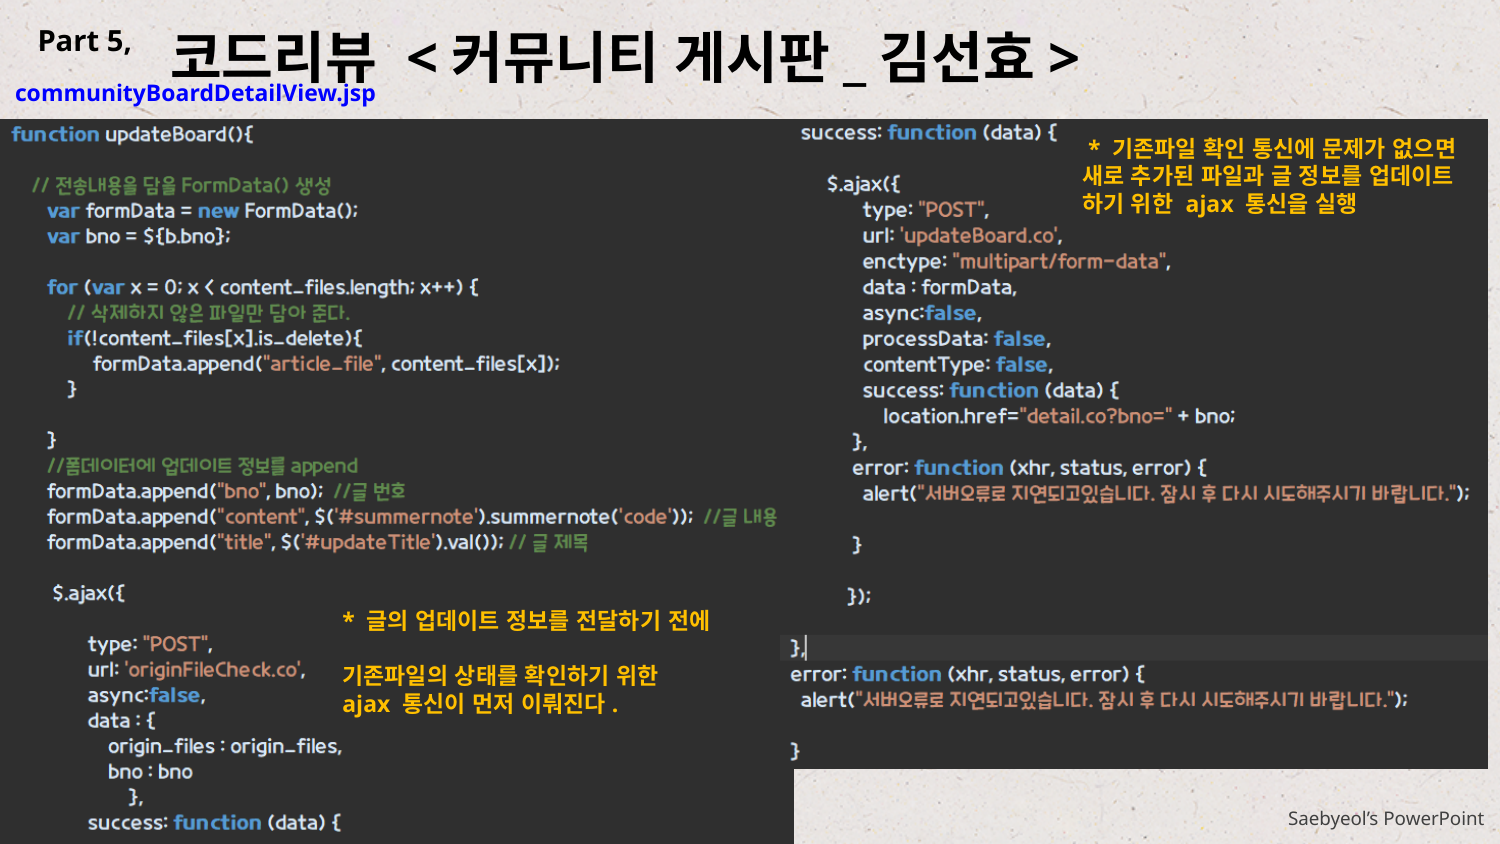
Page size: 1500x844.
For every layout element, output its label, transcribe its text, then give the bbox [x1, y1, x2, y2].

text_box 코드리뷰 <커뮤니티 게시판_김선효> [158, 16, 1242, 95]
picture [0, 0, 1500, 844]
text_box communityBoardDetailView.jsp [0, 64, 527, 117]
text_box Part 5, [26, 16, 158, 63]
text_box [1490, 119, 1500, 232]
